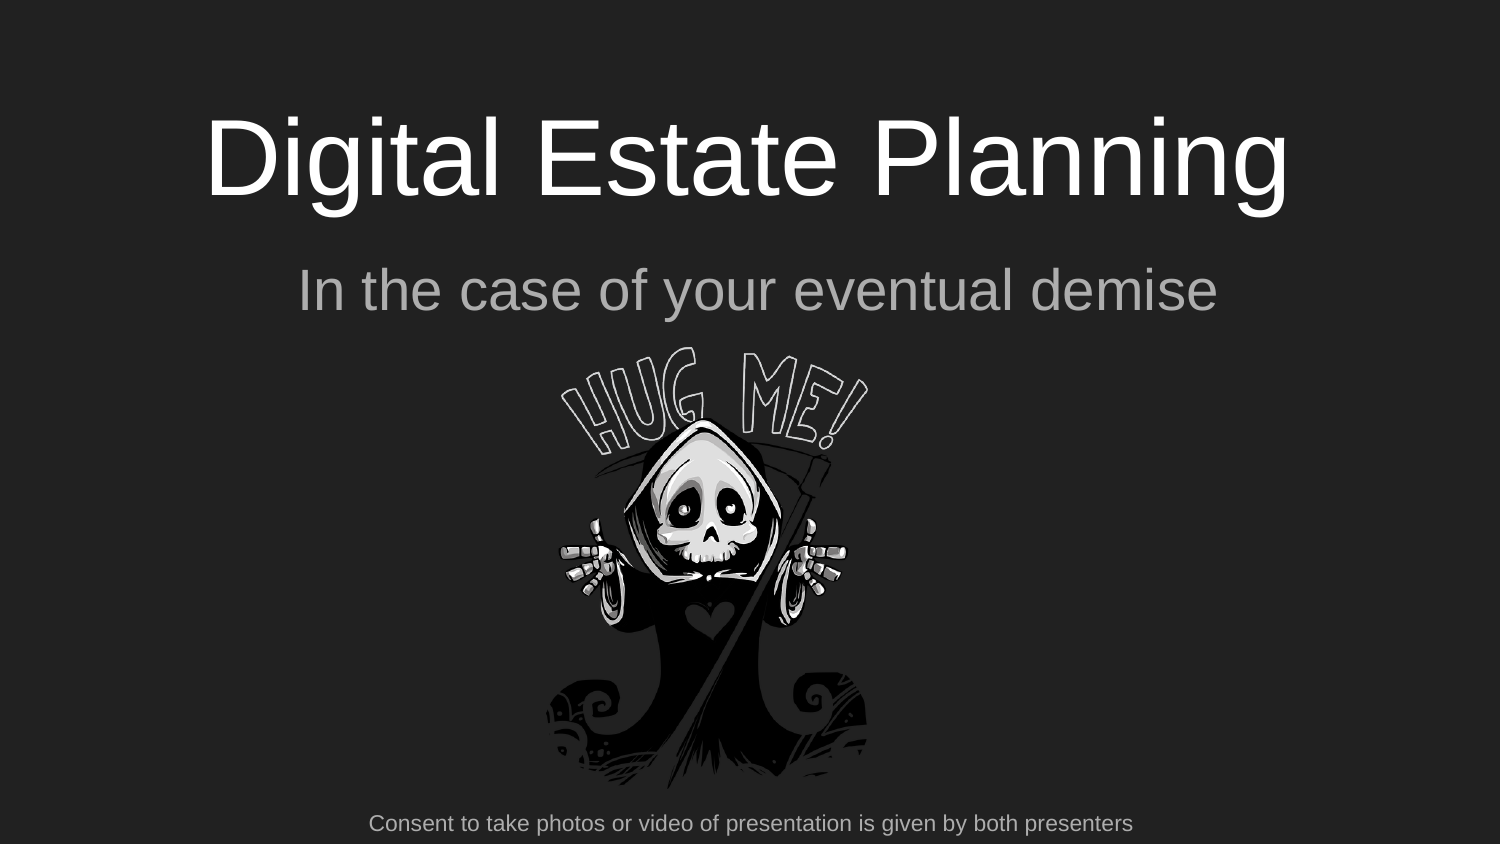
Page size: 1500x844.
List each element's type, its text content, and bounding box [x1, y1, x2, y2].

text_box Consent to take photos or video of presentation is given by both presenters [353, 795, 1164, 844]
subtitle In the case of your eventual demise [114, 237, 1403, 368]
picture [546, 347, 869, 789]
title Digital Estate Planning [103, 23, 1392, 233]
